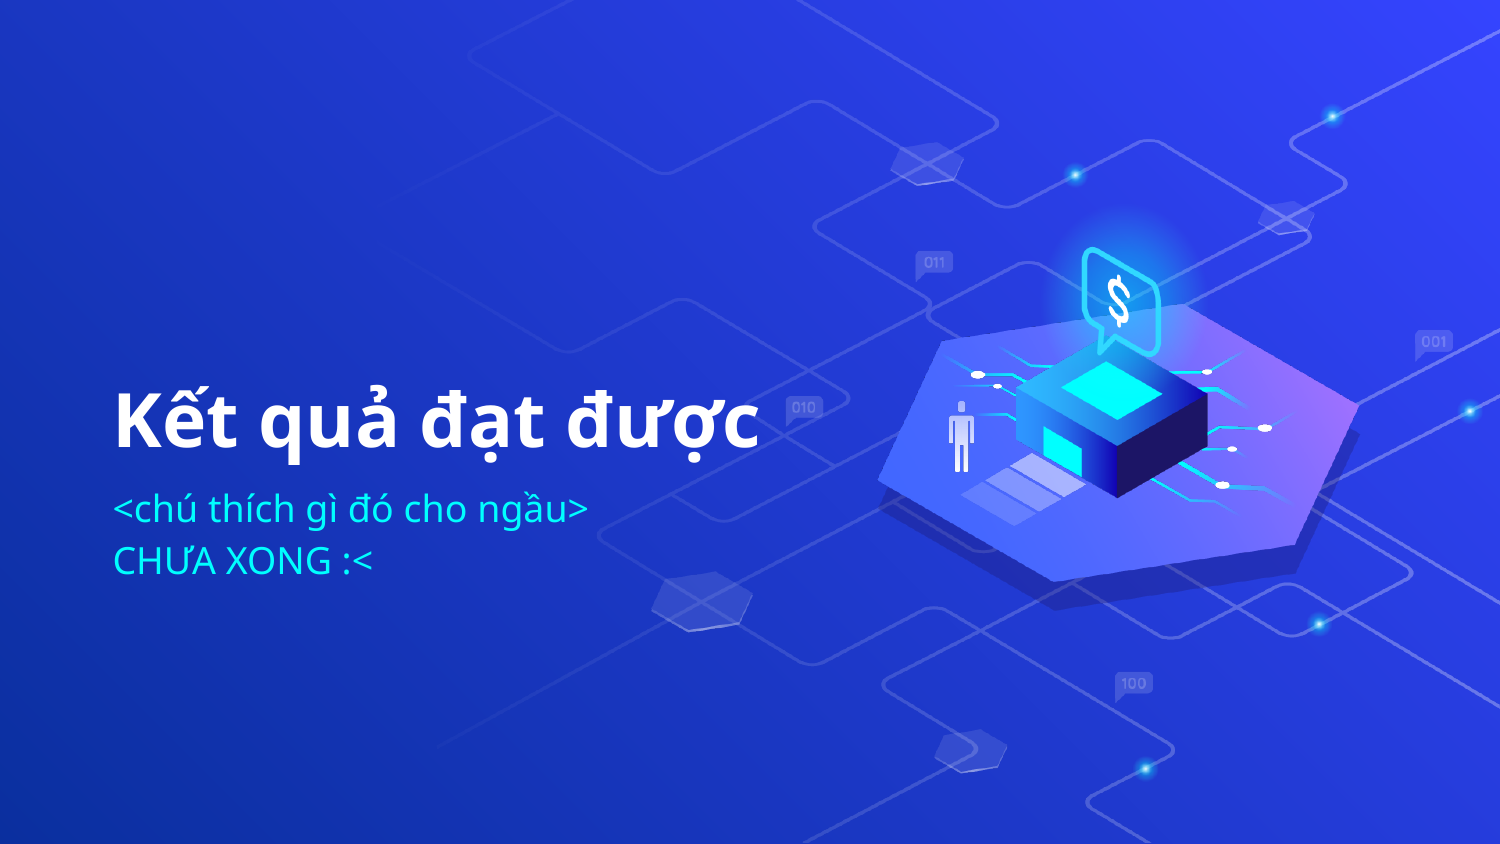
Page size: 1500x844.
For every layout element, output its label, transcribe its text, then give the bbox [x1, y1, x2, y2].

subtitle <chú thích gì đó cho ngầu> CHƯA XONG :< [112, 478, 812, 608]
title Kết quả đạt được [112, 272, 812, 463]
picture [0, 0, 1500, 844]
